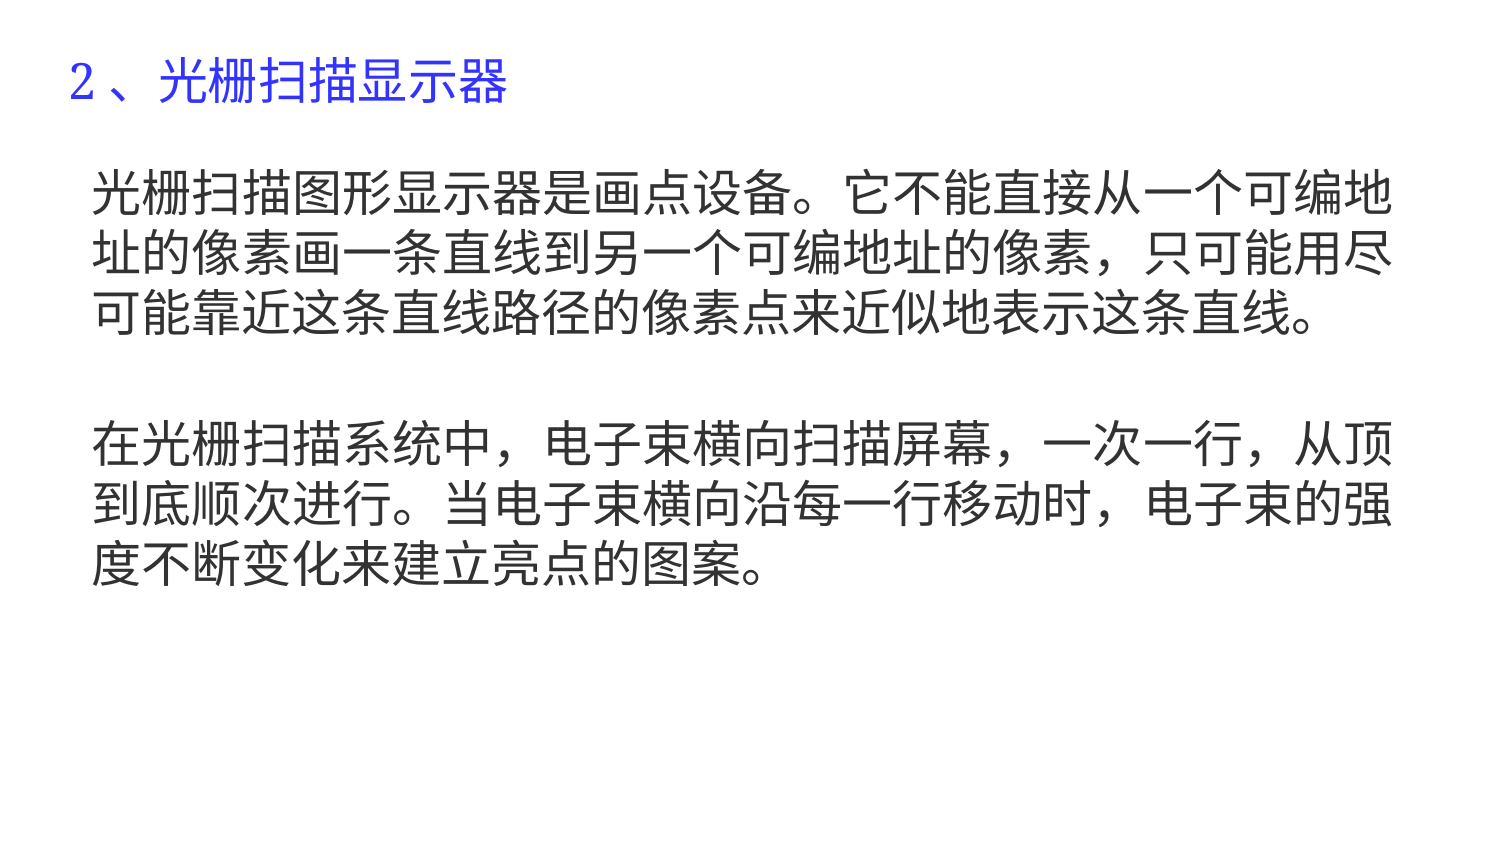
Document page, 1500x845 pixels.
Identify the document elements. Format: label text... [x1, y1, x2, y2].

text_box 2、光栅扫描显示器 光栅扫描图形显示器是画点设备。它不能直接从一个可编地 址的像素画一条直线到另一个可编地址的像素，只可能用尽 可能靠近这条直线路径的像素点来近似地表示这条直线。 在光栅扫描系统中，电子束横向扫描屏幕，一次一行，从顶 到底顺次进行。当电子束横向沿每一行移动时，电子束的强 度不断变化来建立亮点的图案。 [66, 47, 1394, 593]
